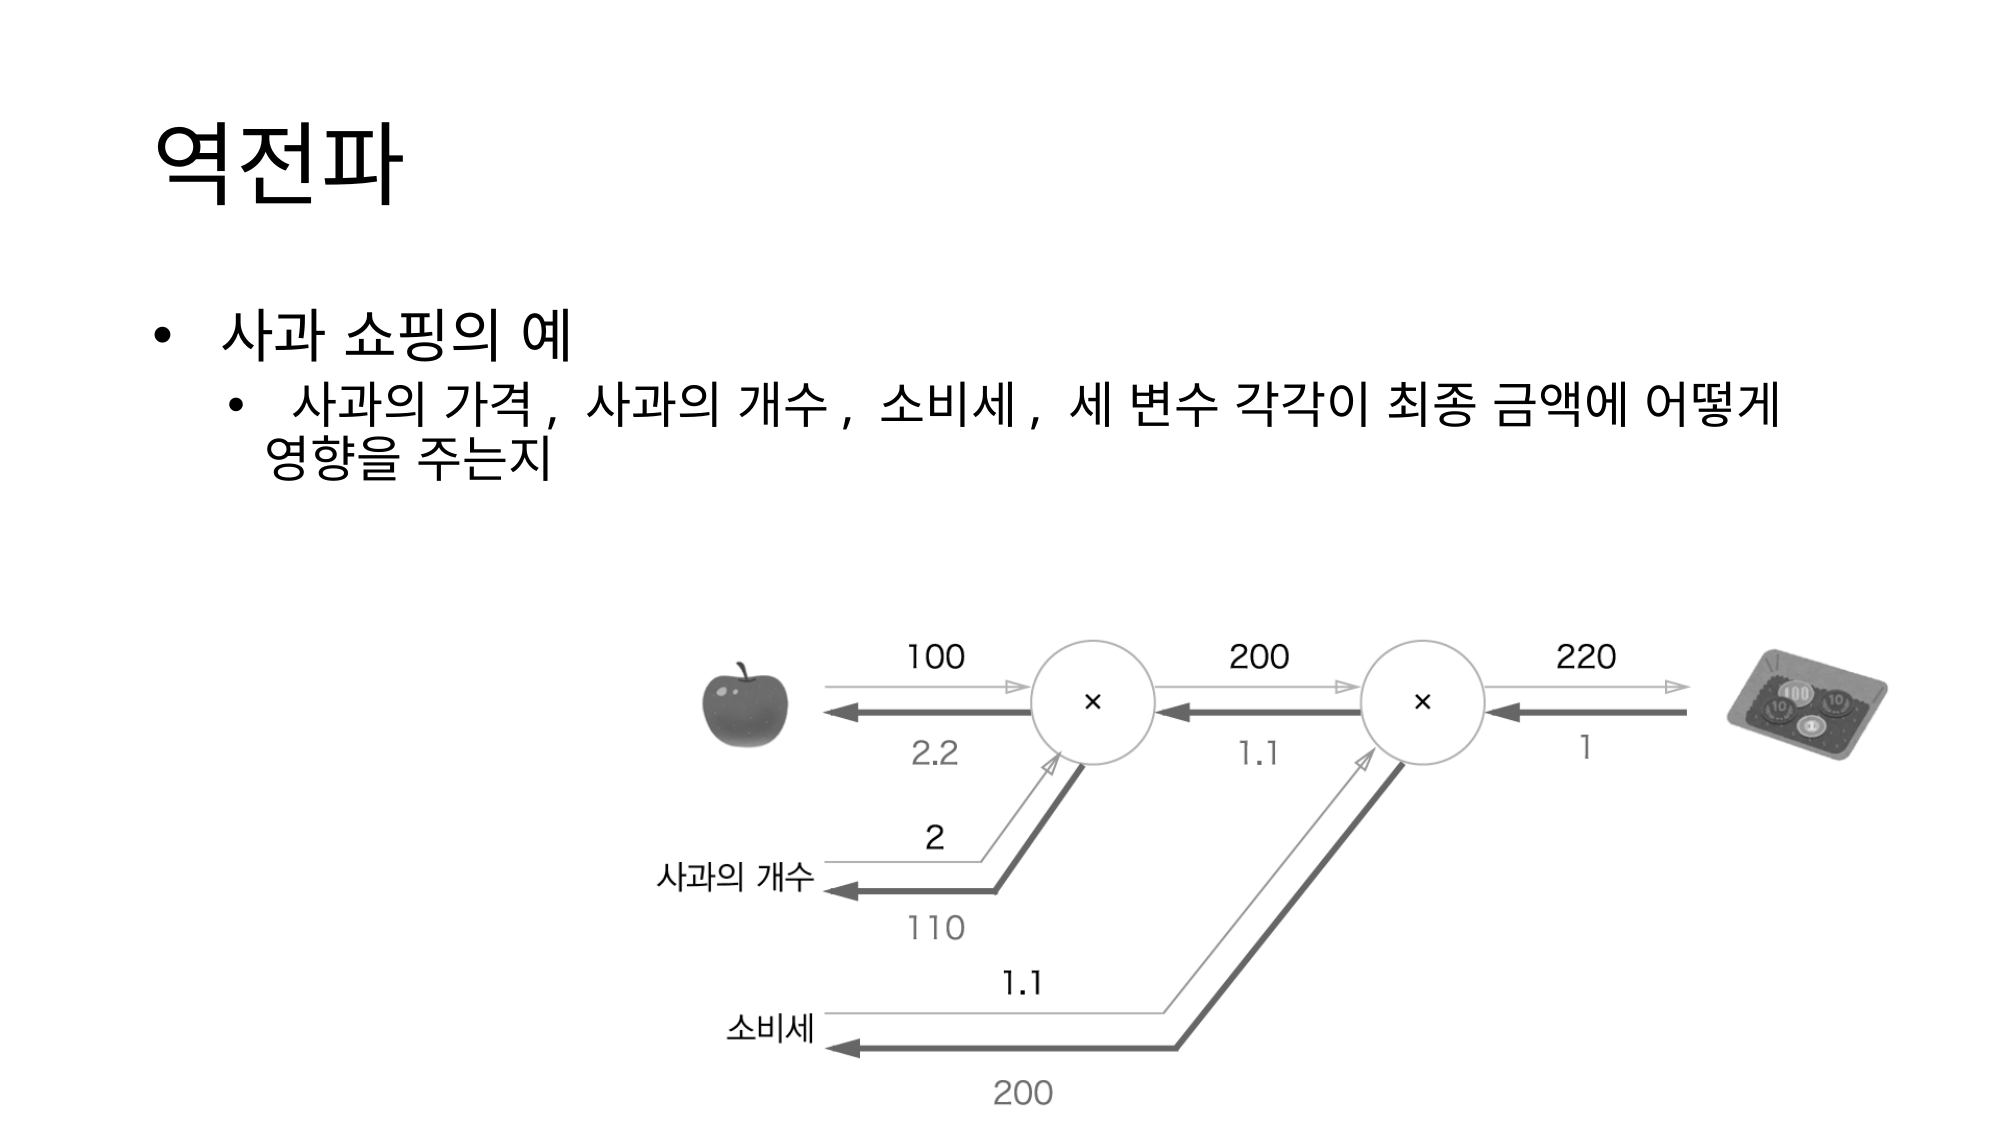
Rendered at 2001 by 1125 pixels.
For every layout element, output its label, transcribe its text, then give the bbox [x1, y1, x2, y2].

list 사과 쇼핑의 예 사과의 가격, 사과의 개수, 소비세, 세 변수 각각이 최종 금액에 어떻게 영향을 주는지 [137, 299, 1863, 1014]
picture [640, 622, 1908, 1125]
title 역전파 [137, 59, 1863, 278]
